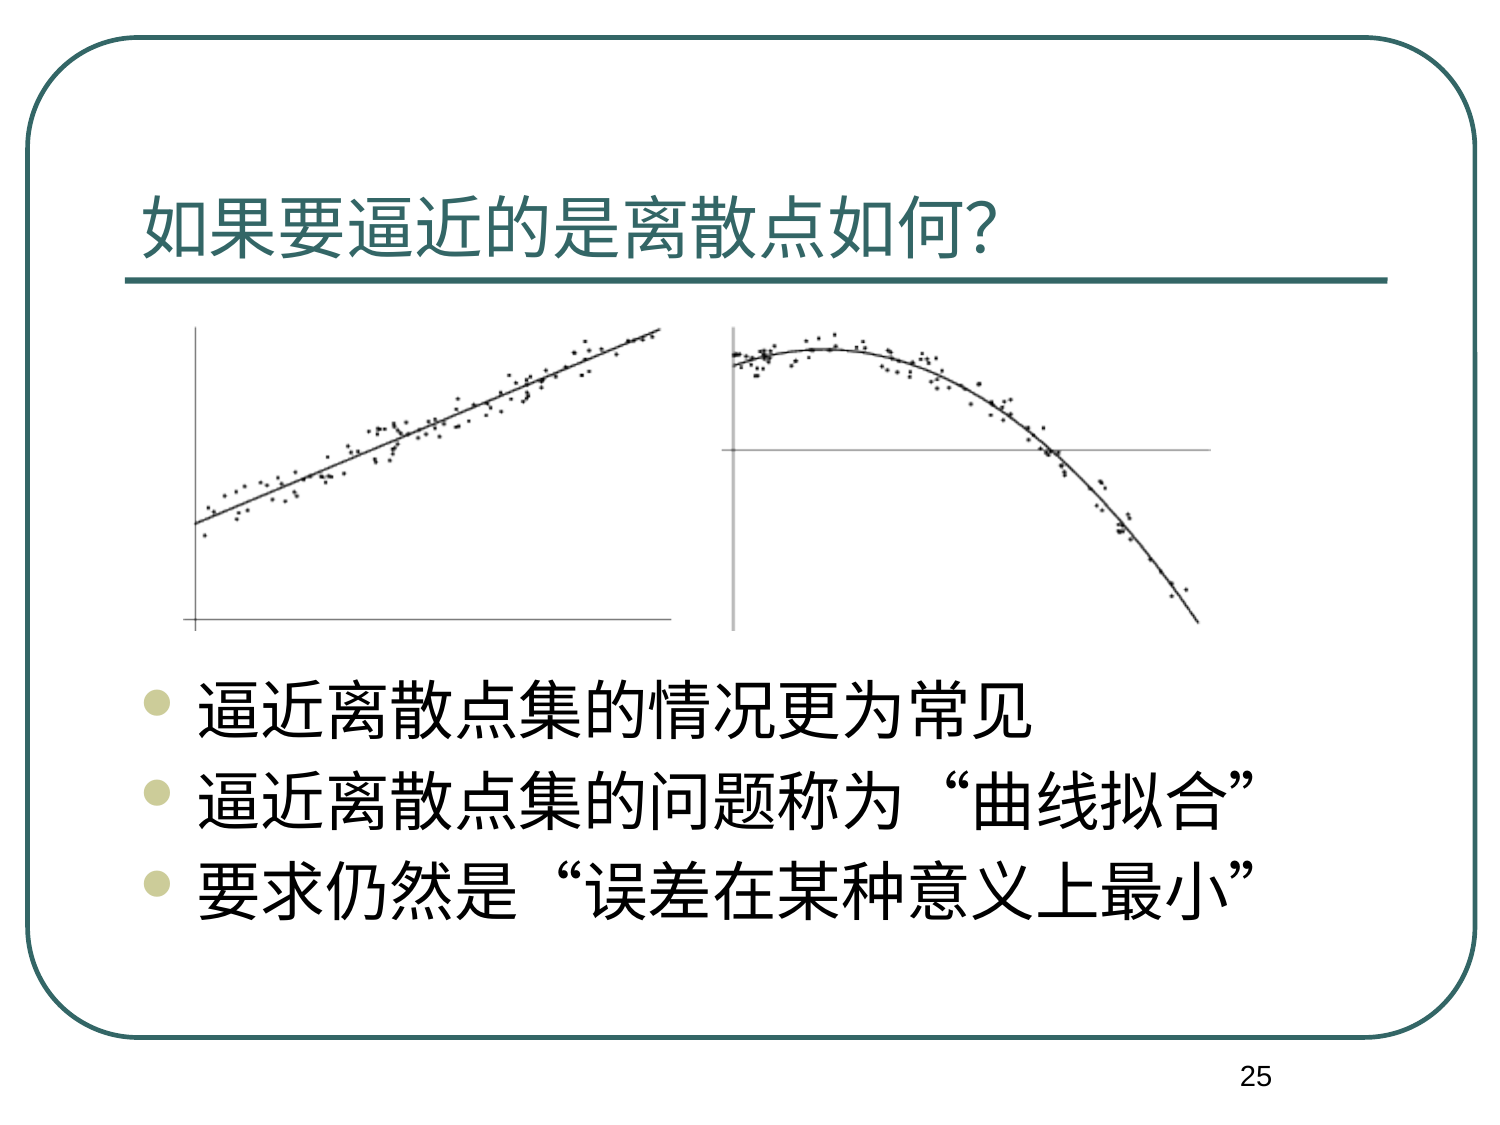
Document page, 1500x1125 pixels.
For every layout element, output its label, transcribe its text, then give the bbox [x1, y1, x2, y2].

picture [182, 326, 1211, 631]
list 逼近离散点集的情况更为常见 逼近离散点集的问题称为“曲线拟合” 要求仍然是“误差在某种意义上最小” [125, 662, 1388, 1038]
title 如果要逼近的是离散点如何？ [125, 87, 1388, 275]
slide_number 25 [1124, 1049, 1388, 1125]
